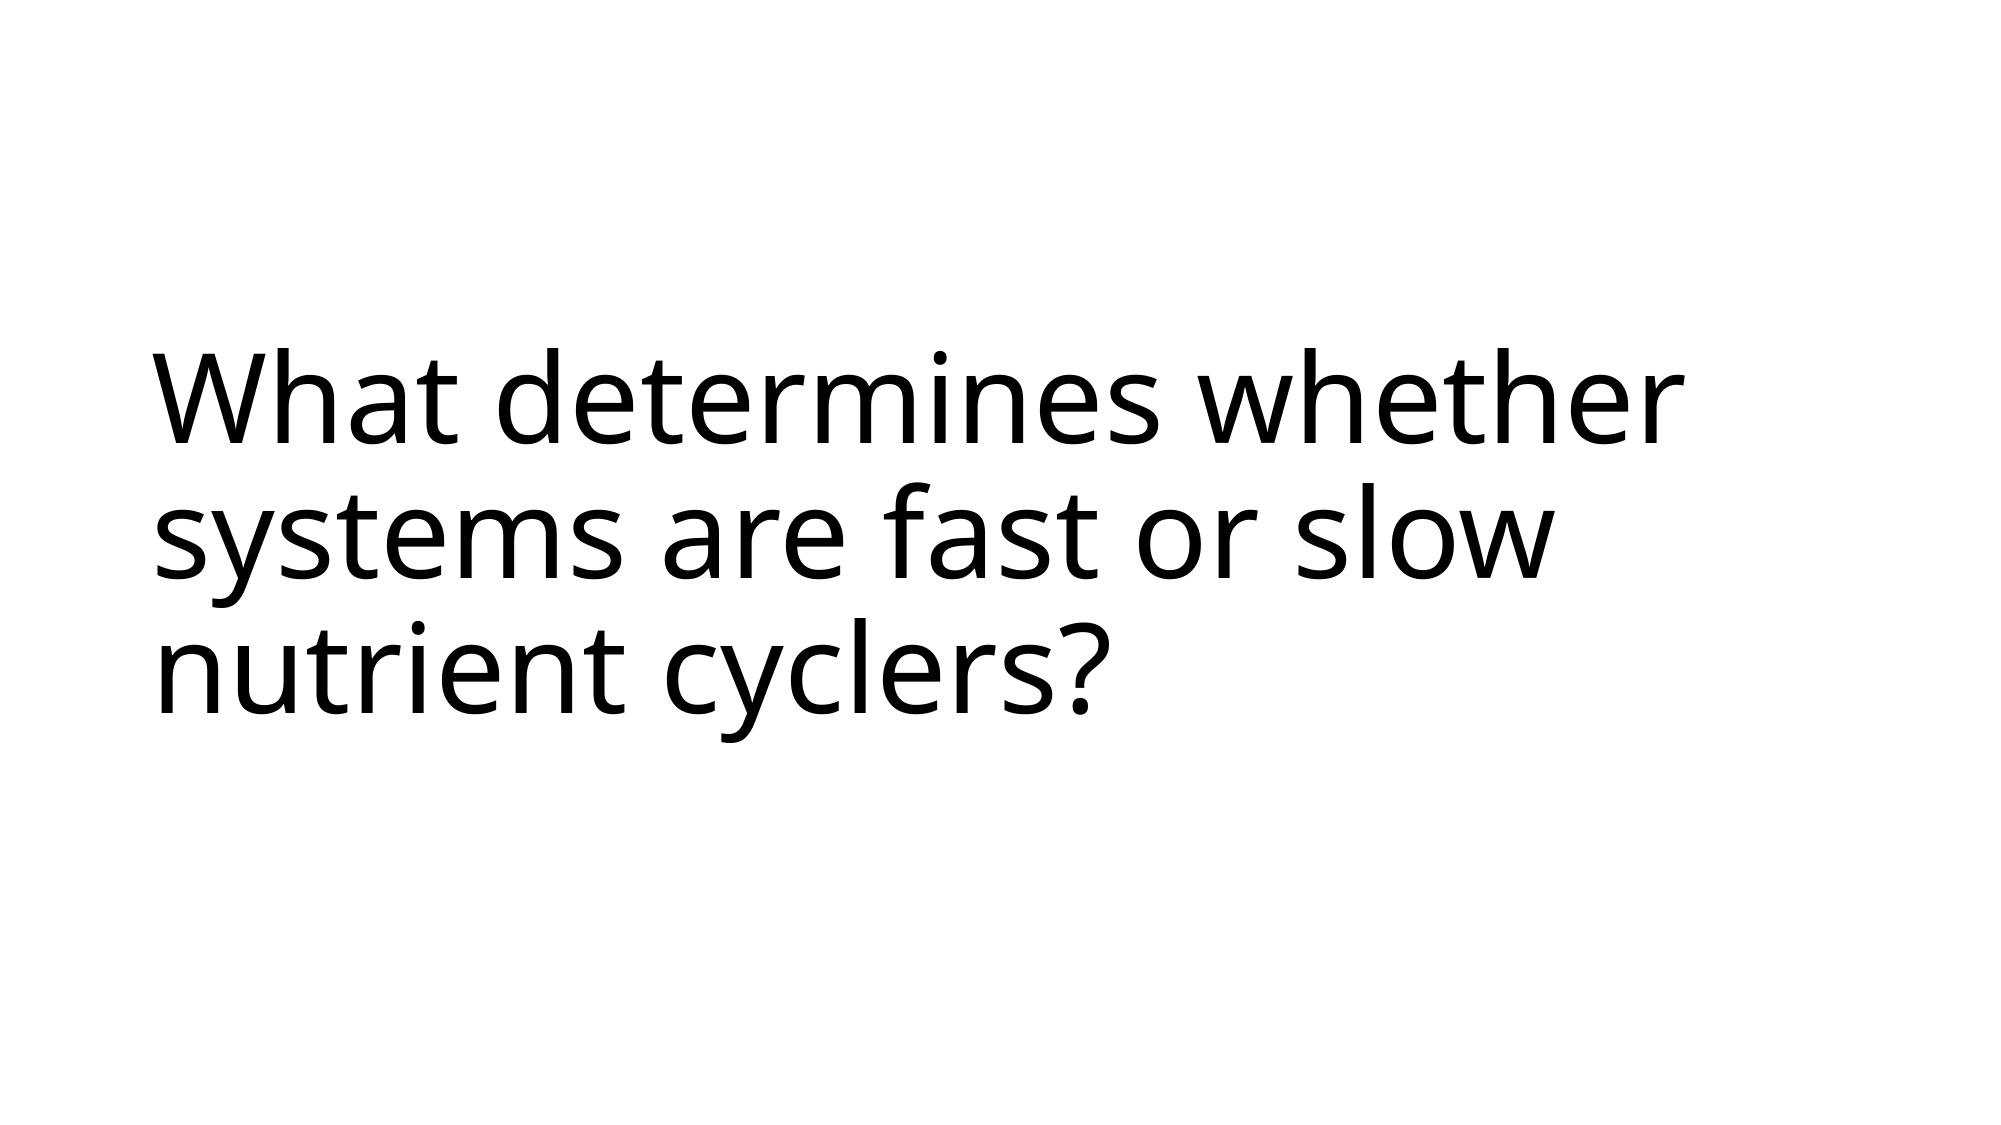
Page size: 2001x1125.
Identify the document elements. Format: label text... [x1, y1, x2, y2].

title What determines whether systems are fast or slow nutrient cyclers? [136, 280, 1862, 749]
